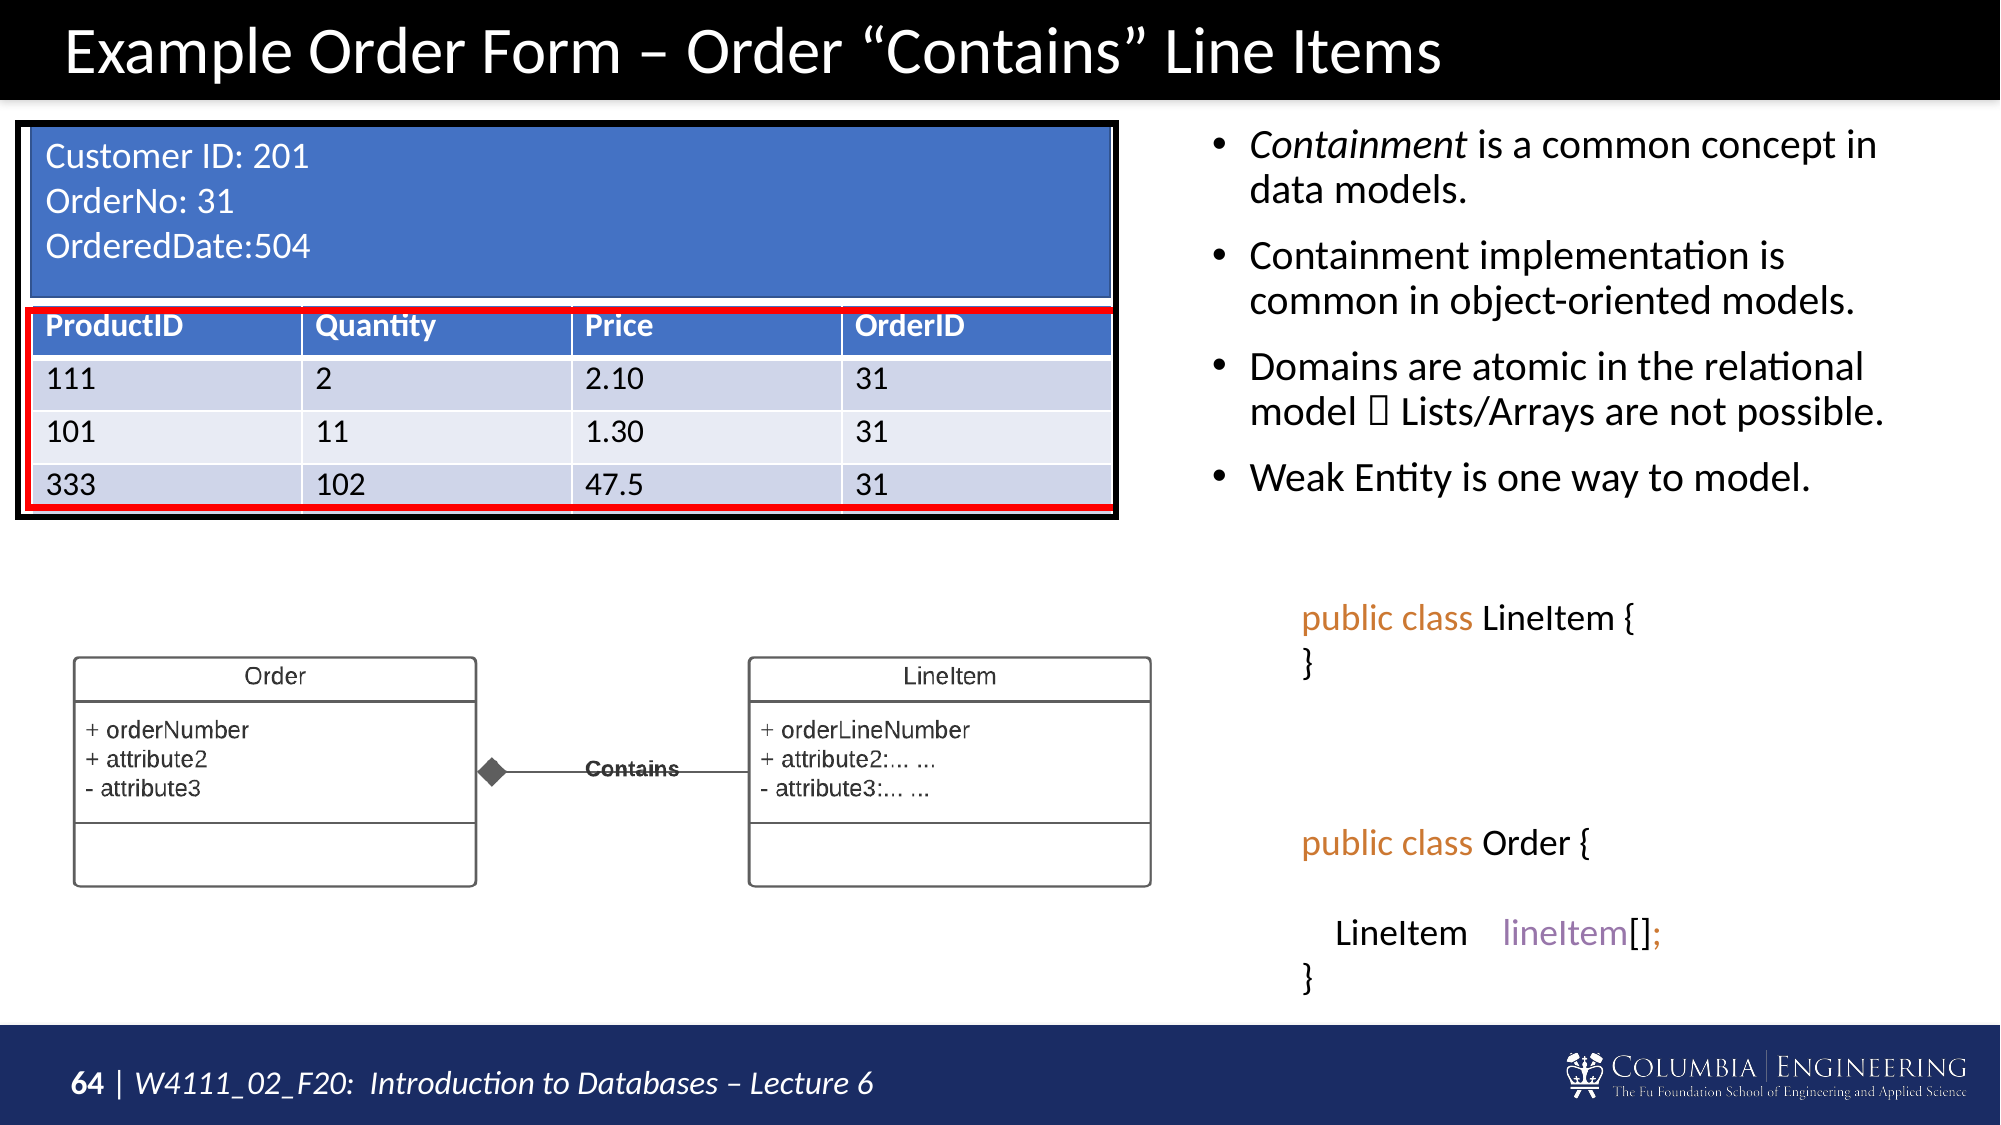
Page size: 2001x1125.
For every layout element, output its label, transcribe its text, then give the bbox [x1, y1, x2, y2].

text_box [0, 0, 2000, 100]
picture [0, 625, 1224, 917]
list Containment is a common concept in data models. Containment implementation is common in object-oriented models. Domains are atomic in the relational model  Lists/Arrays are not possible. Weak Entity is one way to model. [1197, 115, 1922, 563]
text_box public class LineItem { } public class Order { LineItem lineItem[]; } [1286, 540, 1931, 1005]
text_box [17, 122, 1117, 518]
text_box 64 | W4111_02_F20: Introduction to Databases – Lecture 6 [55, 1027, 1540, 1109]
picture [1566, 1050, 1967, 1100]
text_box Example Order Form – Order “Contains” Line Items [49, 0, 1874, 95]
text_box [0, 1025, 2000, 1125]
